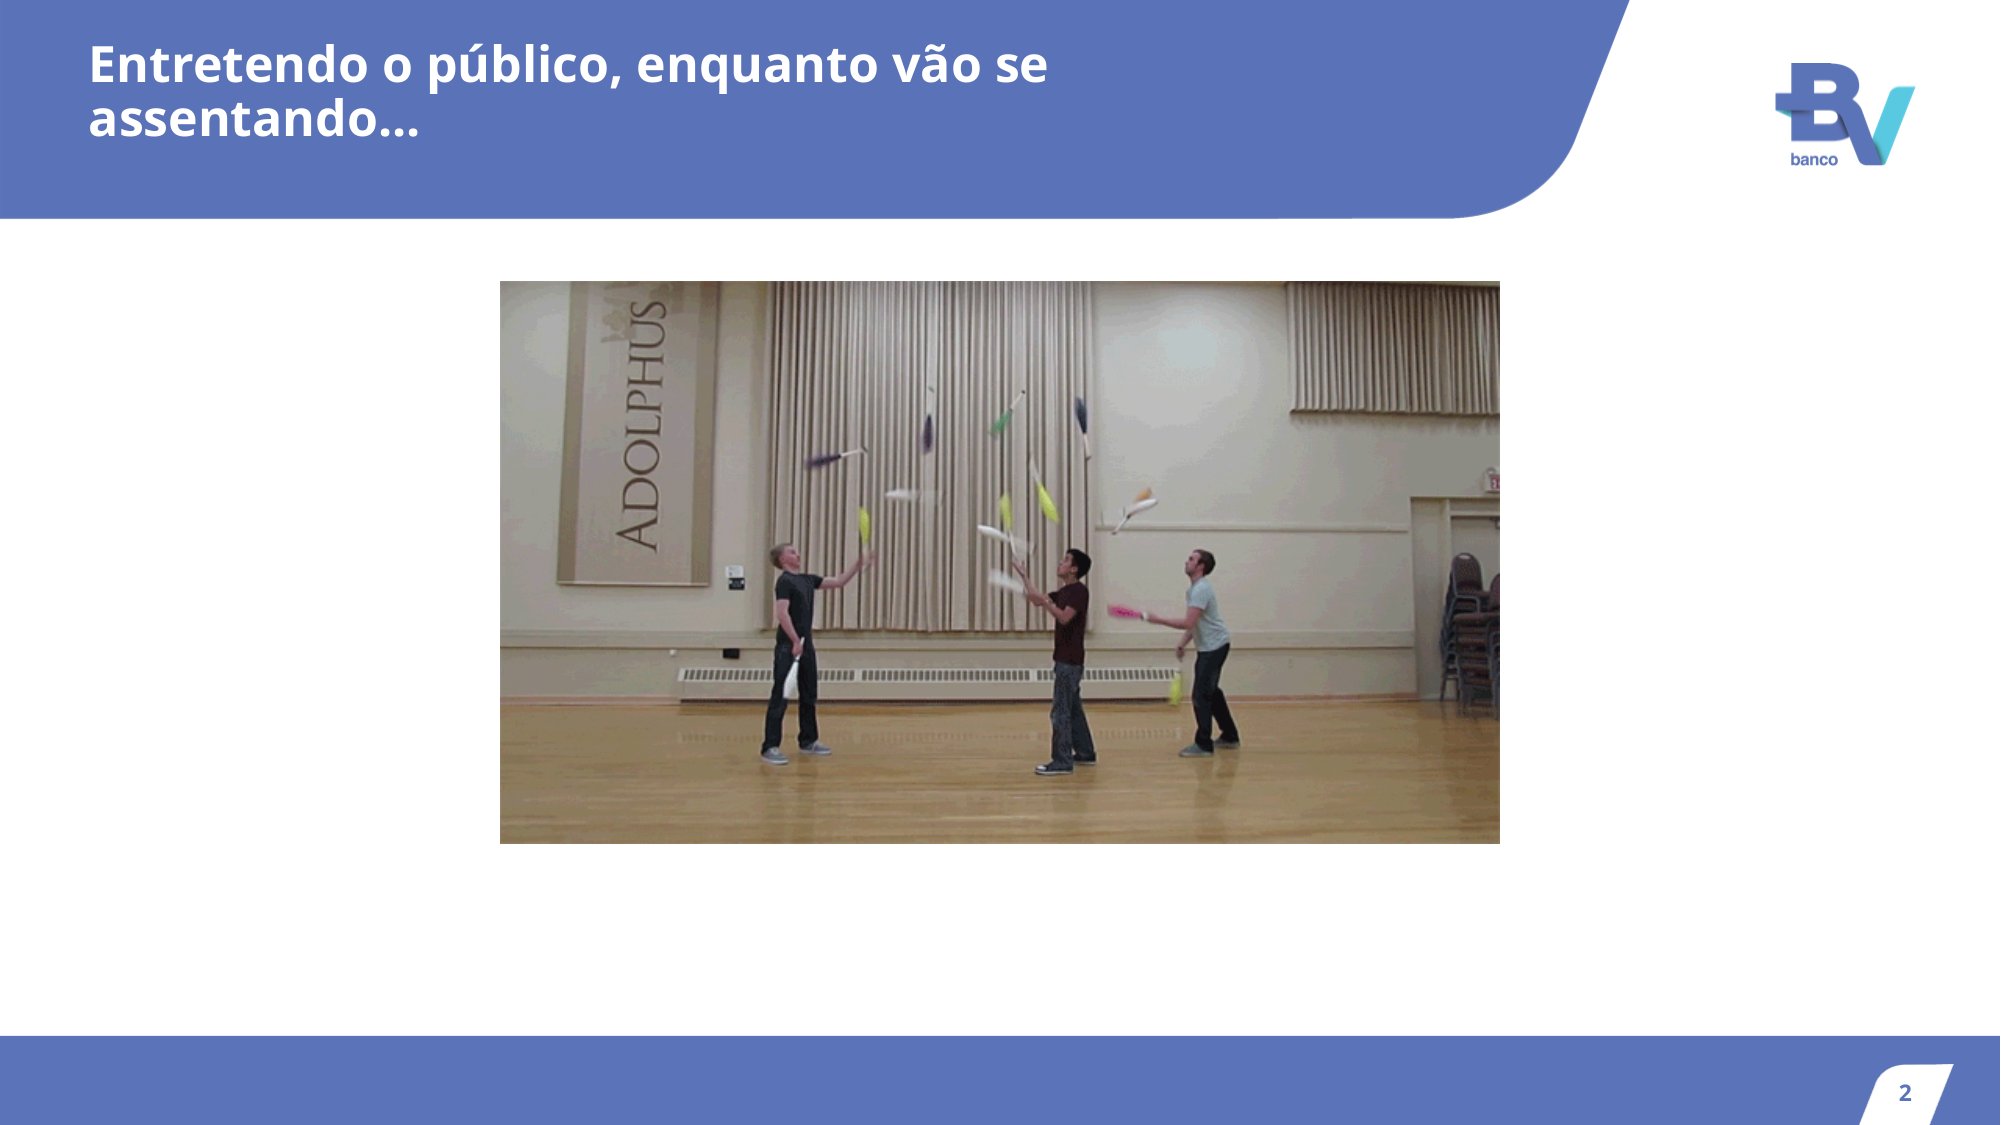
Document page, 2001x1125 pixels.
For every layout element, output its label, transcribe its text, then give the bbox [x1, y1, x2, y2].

title Entretendo o público, enquanto vão se assentando... [89, 58, 1382, 130]
picture [0, 0, 1653, 253]
picture [499, 281, 1500, 844]
slide_number 2 [1857, 1064, 1954, 1125]
picture [1775, 63, 1916, 166]
